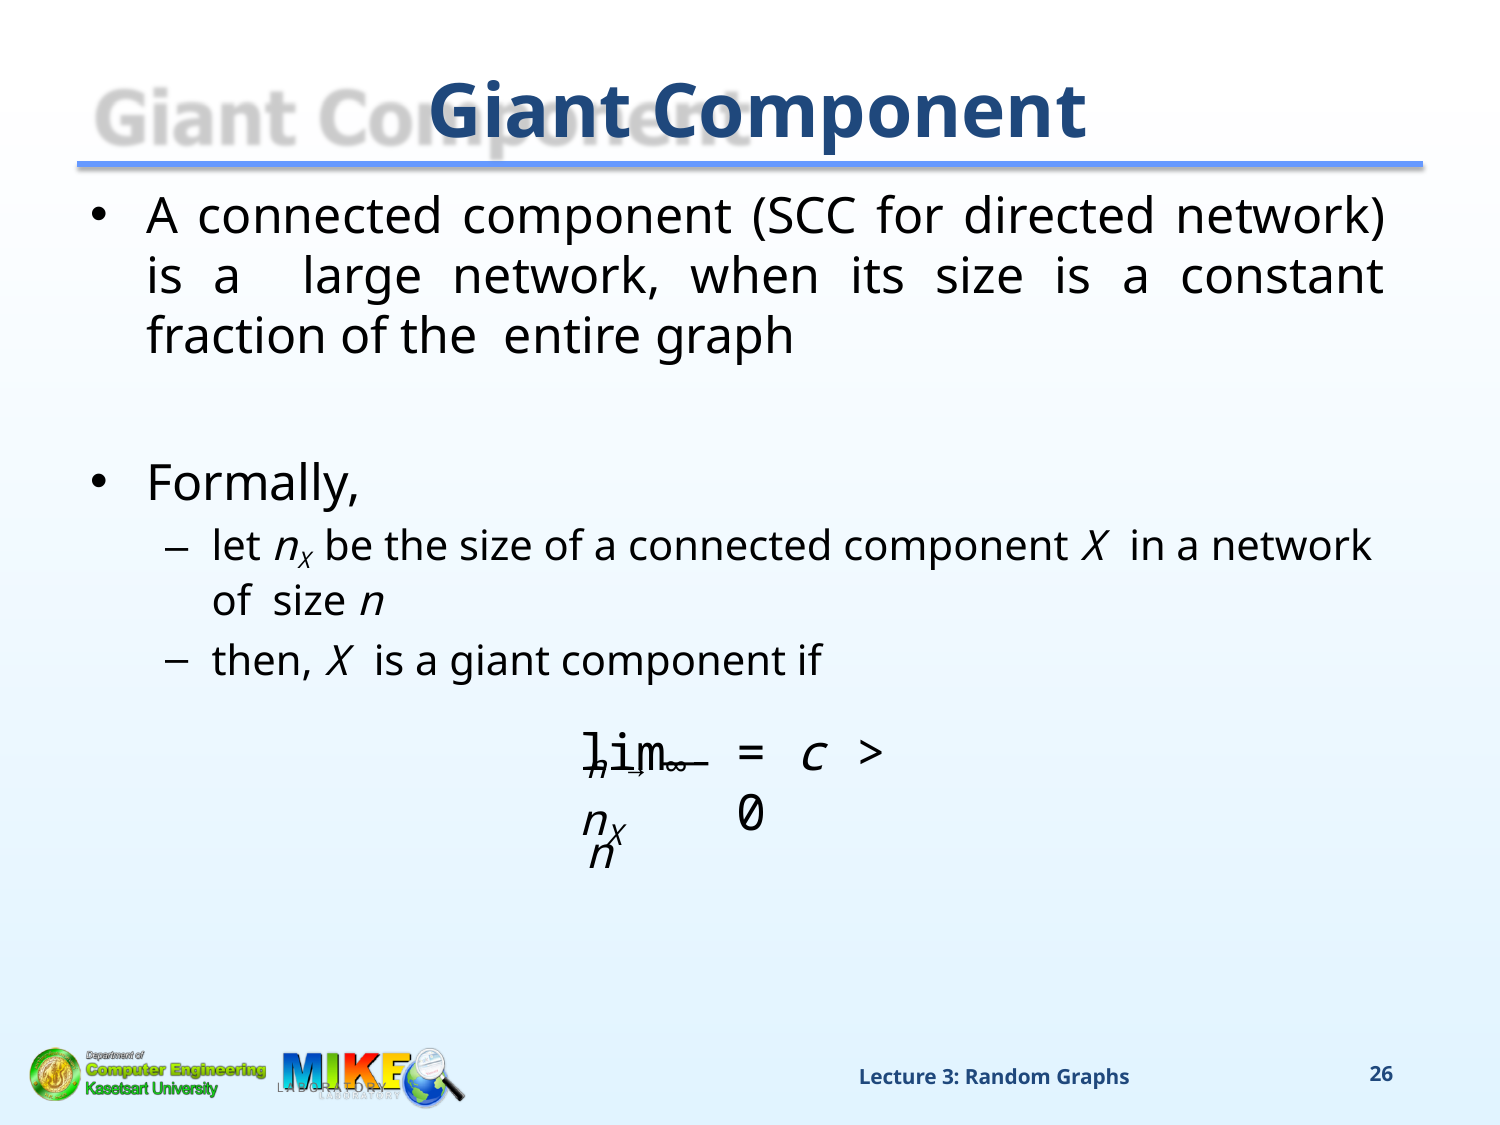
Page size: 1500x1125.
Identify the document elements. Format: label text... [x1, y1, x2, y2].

text_box = c > 0 [734, 720, 933, 841]
footer Lecture 3: Random Graphs [856, 1065, 1140, 1091]
text_box [42, 41, 801, 166]
title Giant Component [74, 62, 1426, 160]
picture [0, 0, 1500, 1125]
text_box [29, 1047, 267, 1101]
text_box [277, 1047, 467, 1110]
text_box n → ∞ n [583, 745, 702, 878]
text_box A connected component (SCC for directed network) is a large network, when its size is a constant fraction of the entire graph Formally, let nX be the size of a connected component X in a network of size n then, X is a giant component if [87, 183, 1386, 684]
text_box lim nX [577, 720, 711, 871]
slide_number 26 [1365, 1065, 1401, 1091]
